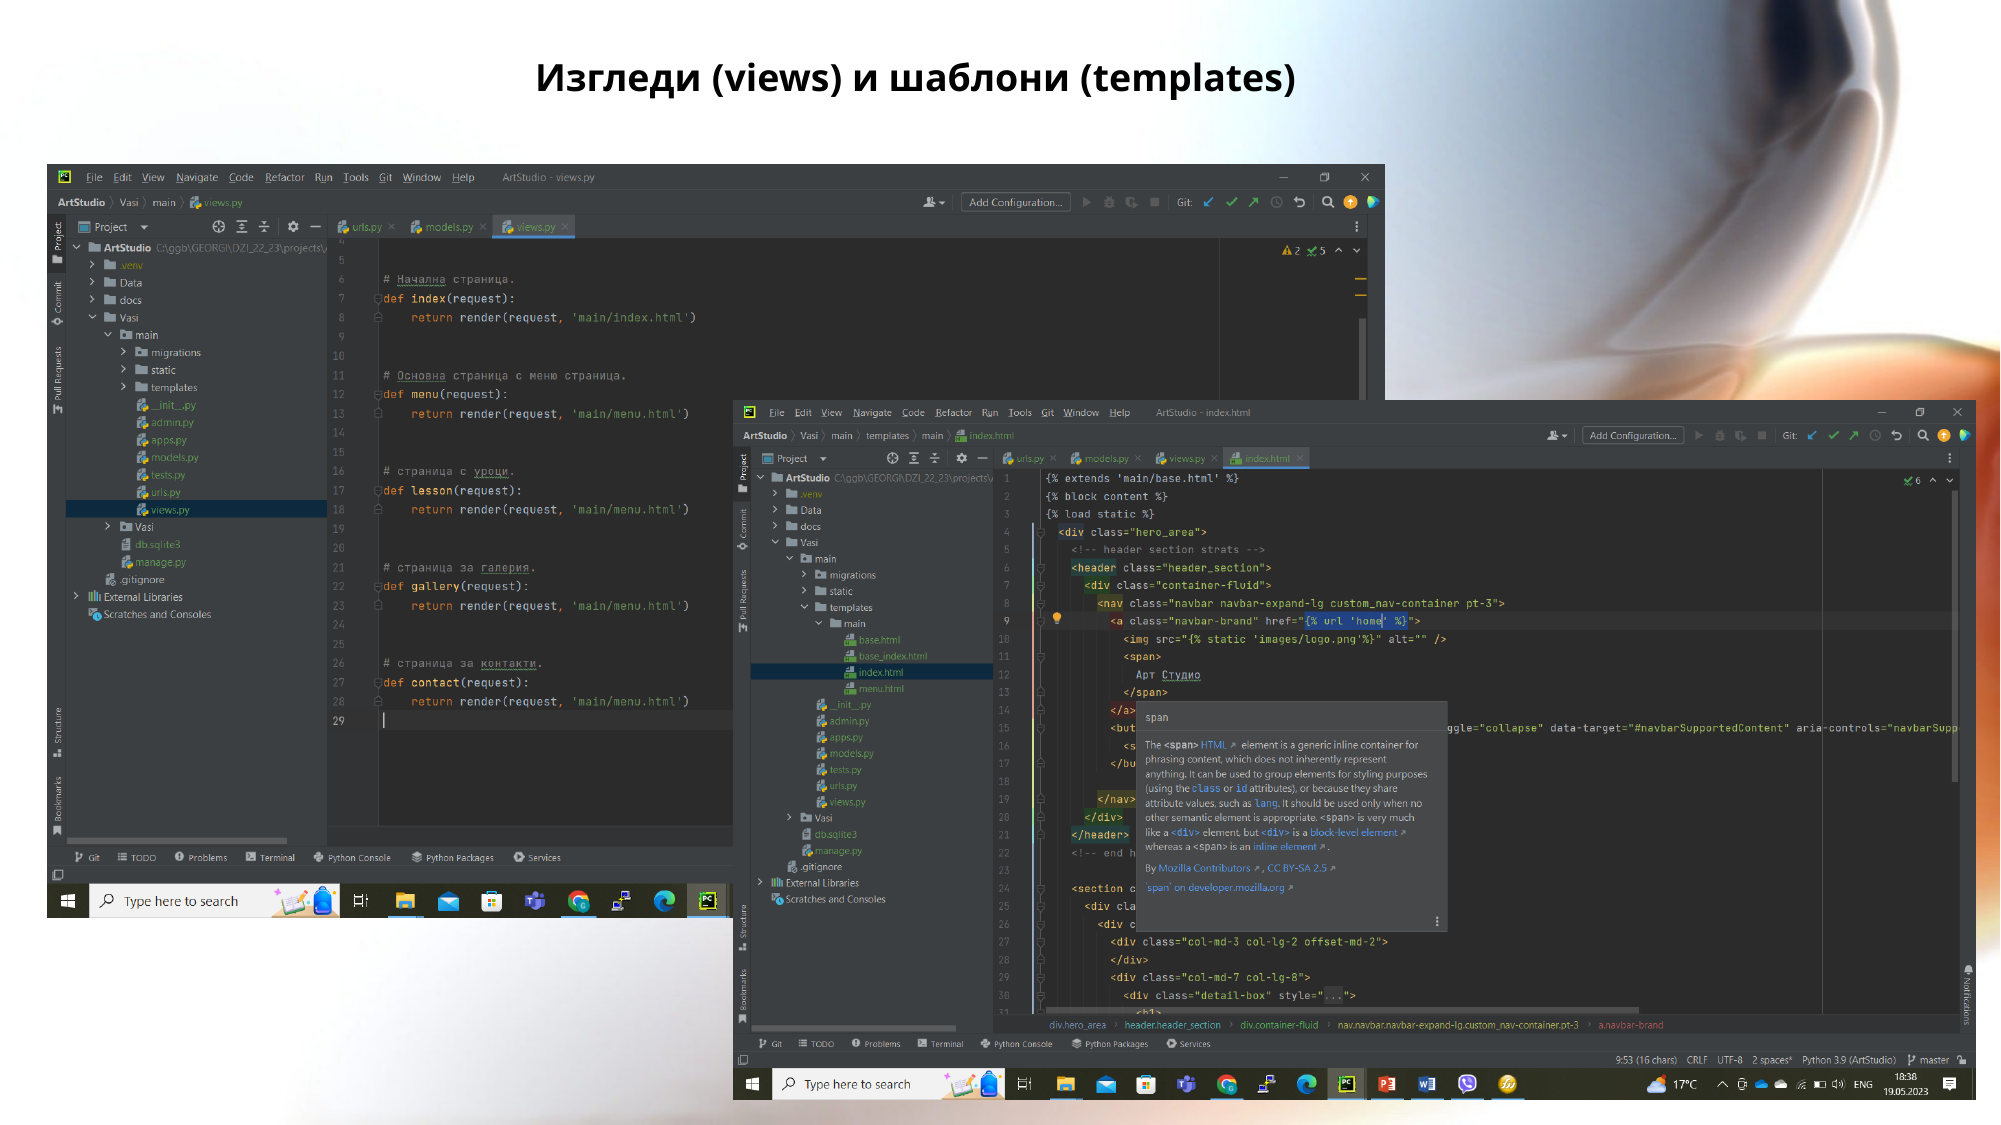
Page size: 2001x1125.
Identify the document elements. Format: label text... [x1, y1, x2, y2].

text_box Изгледи (views) и шаблони (templates) [520, 47, 1311, 107]
picture [0, 0, 2001, 1125]
